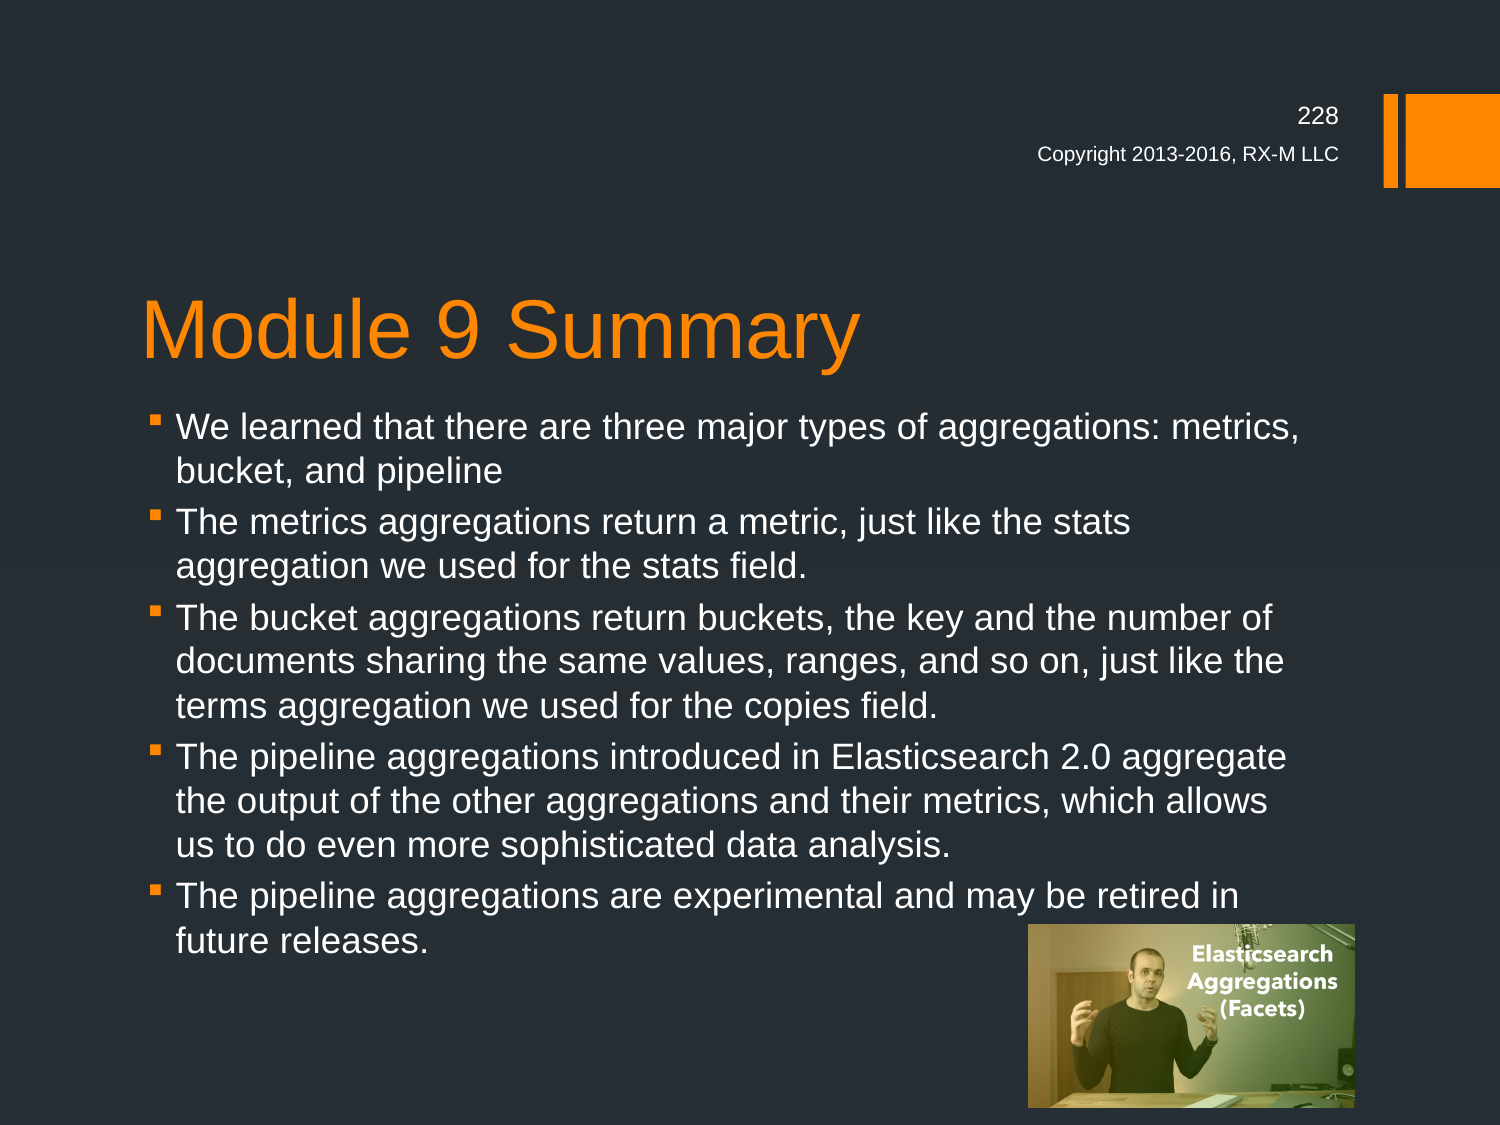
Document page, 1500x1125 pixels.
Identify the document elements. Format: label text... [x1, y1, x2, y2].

list We learned that there are three major types of aggregations: metrics, bucket, and pipeline The metrics aggregations return a metric, just like the stats aggregation we used for the stats field. The bucket aggregations return buckets, the key and the number of documents sharing the same values, ranges, and so on, just like the terms aggregation we used for the copies field. The pipeline aggregations introduced in Elasticsearch 2.0 aggregate the output of the other aggregations and their metrics, which allows us to do even more sophisticated data analysis. The pipeline aggregations are experimental and may be retired in future releases. [125, 394, 1325, 976]
picture [1028, 924, 1355, 1109]
title Module 9 Summary [125, 193, 1325, 384]
slide_number 228 [1199, 90, 1355, 140]
footer Copyright 2013-2016, RX-M LLC [985, 140, 1355, 190]
